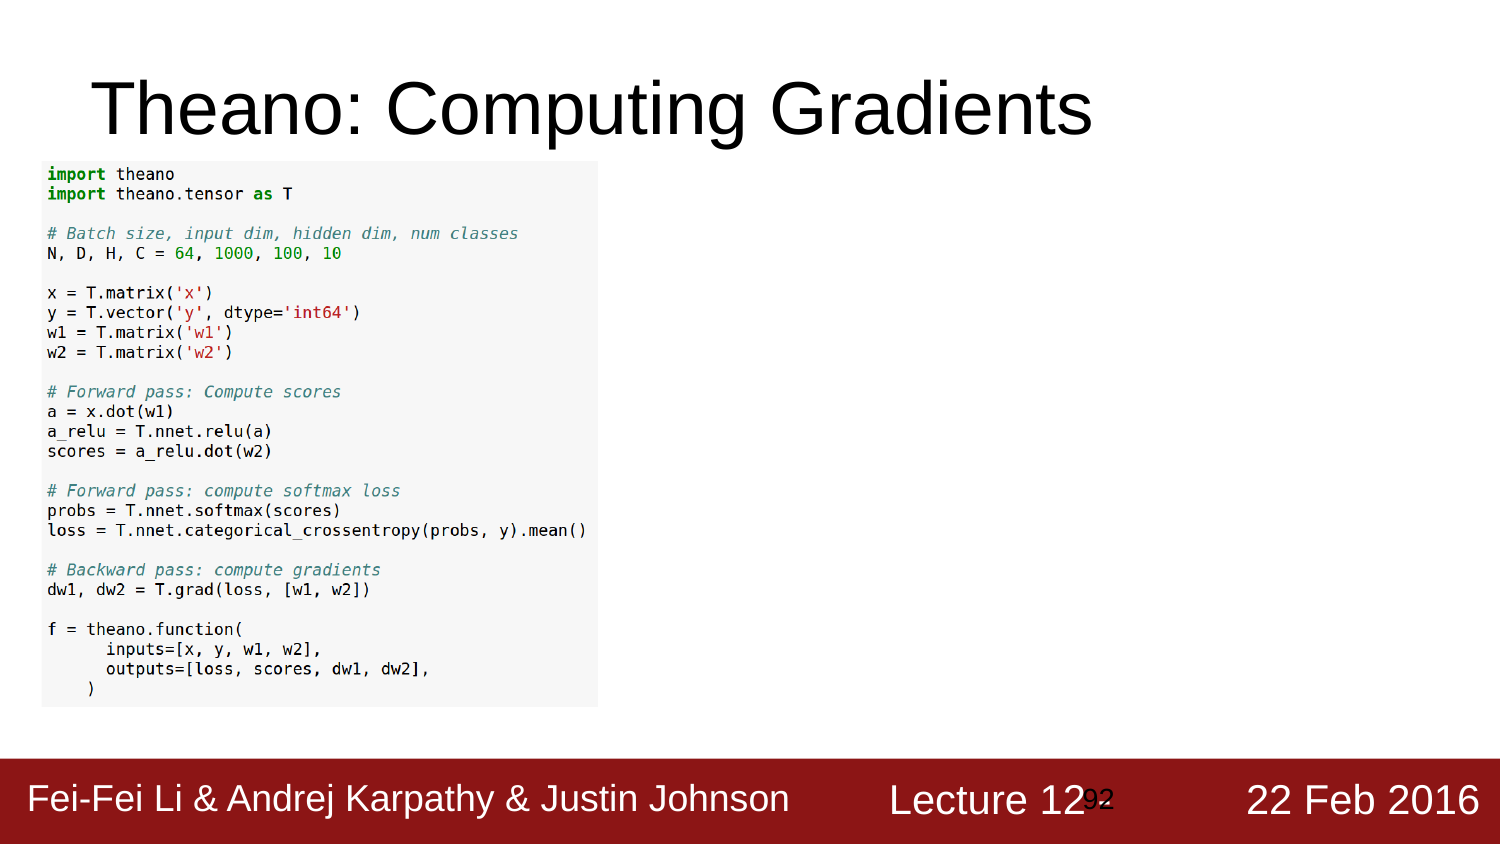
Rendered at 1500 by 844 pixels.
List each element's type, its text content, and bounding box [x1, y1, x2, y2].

title Theano: Computing Gradients [75, 33, 1425, 175]
picture [41, 161, 599, 708]
slide_number ‹#› [1067, 765, 1206, 830]
